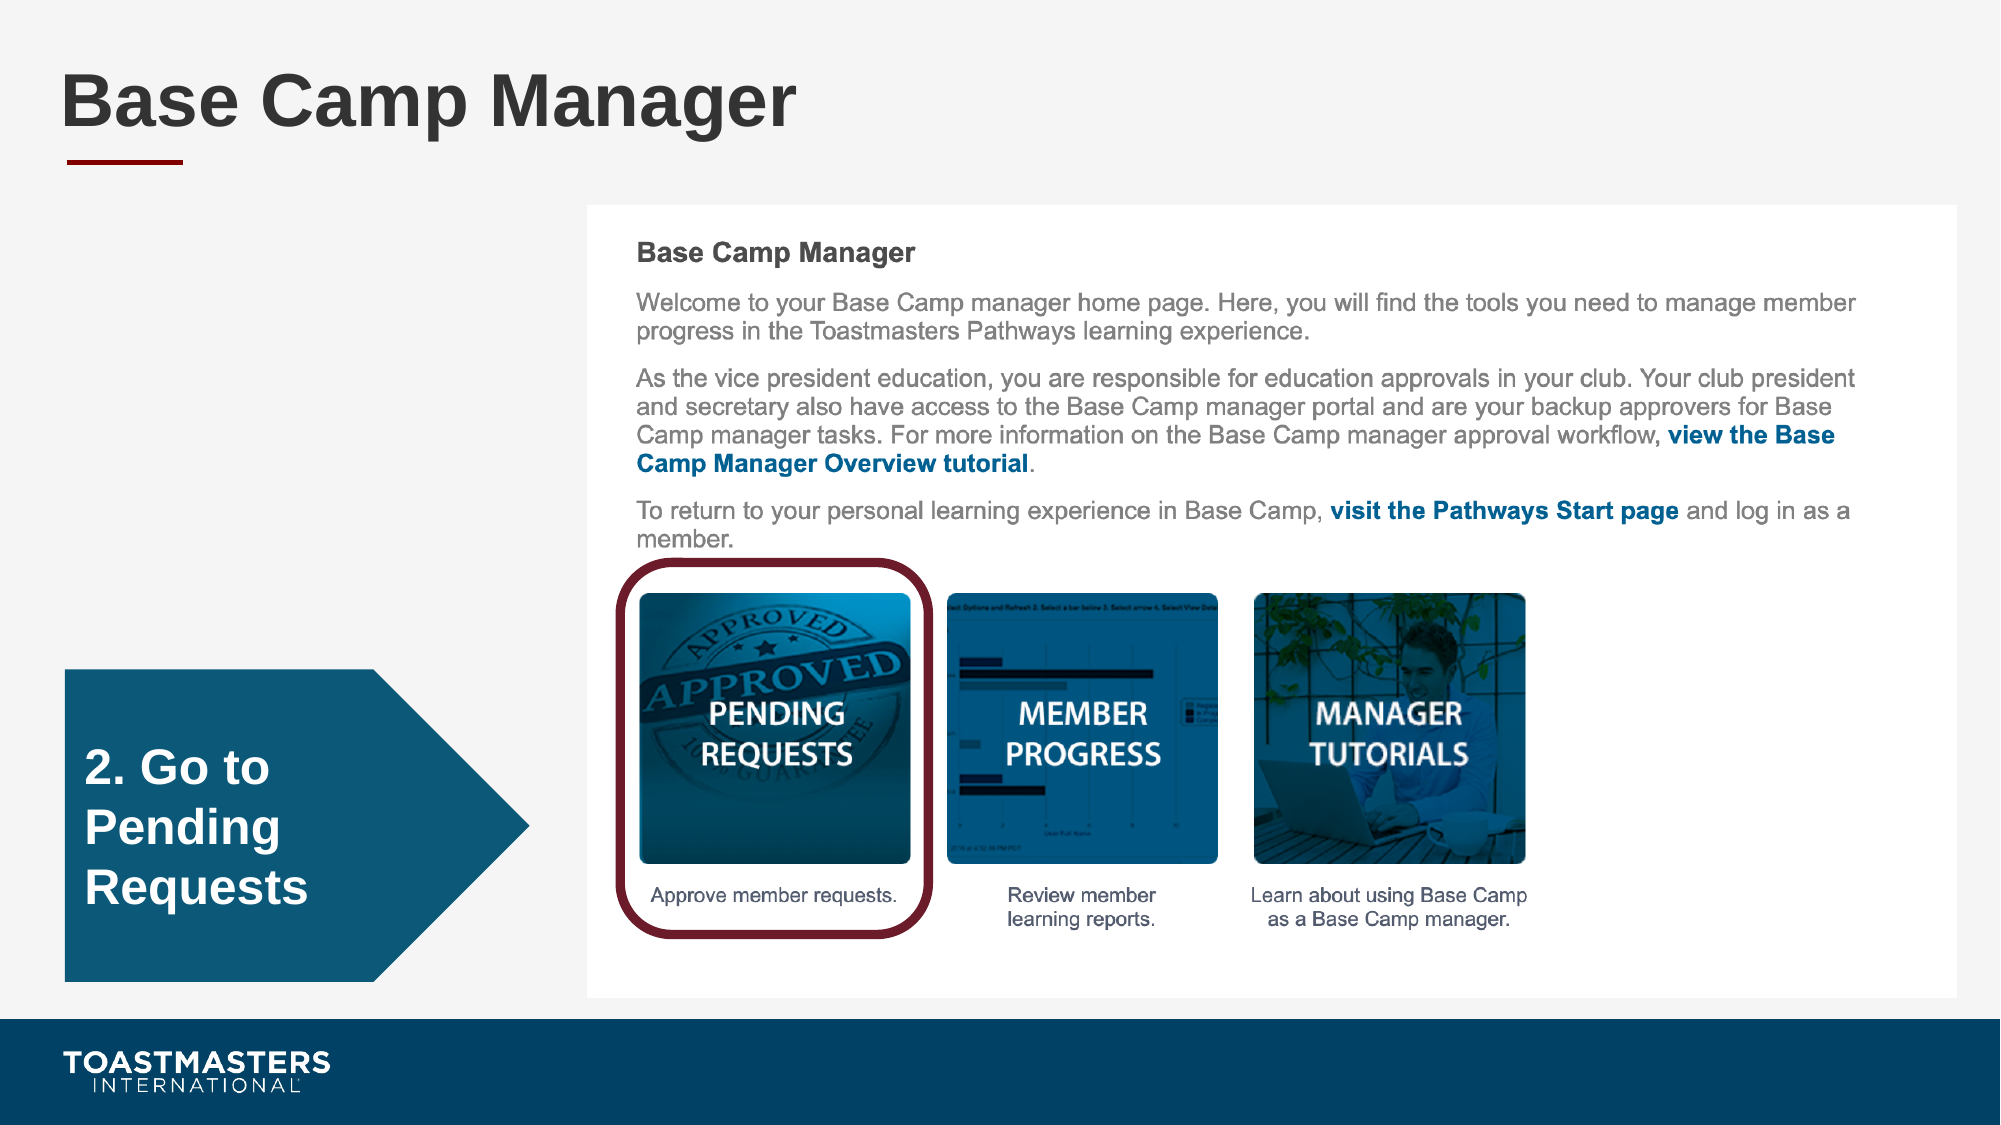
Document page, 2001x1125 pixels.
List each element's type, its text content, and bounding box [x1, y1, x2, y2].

title Base Camp Manager [45, 48, 1957, 155]
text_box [64, 669, 530, 983]
picture [51, 1036, 343, 1103]
picture [587, 205, 1957, 999]
